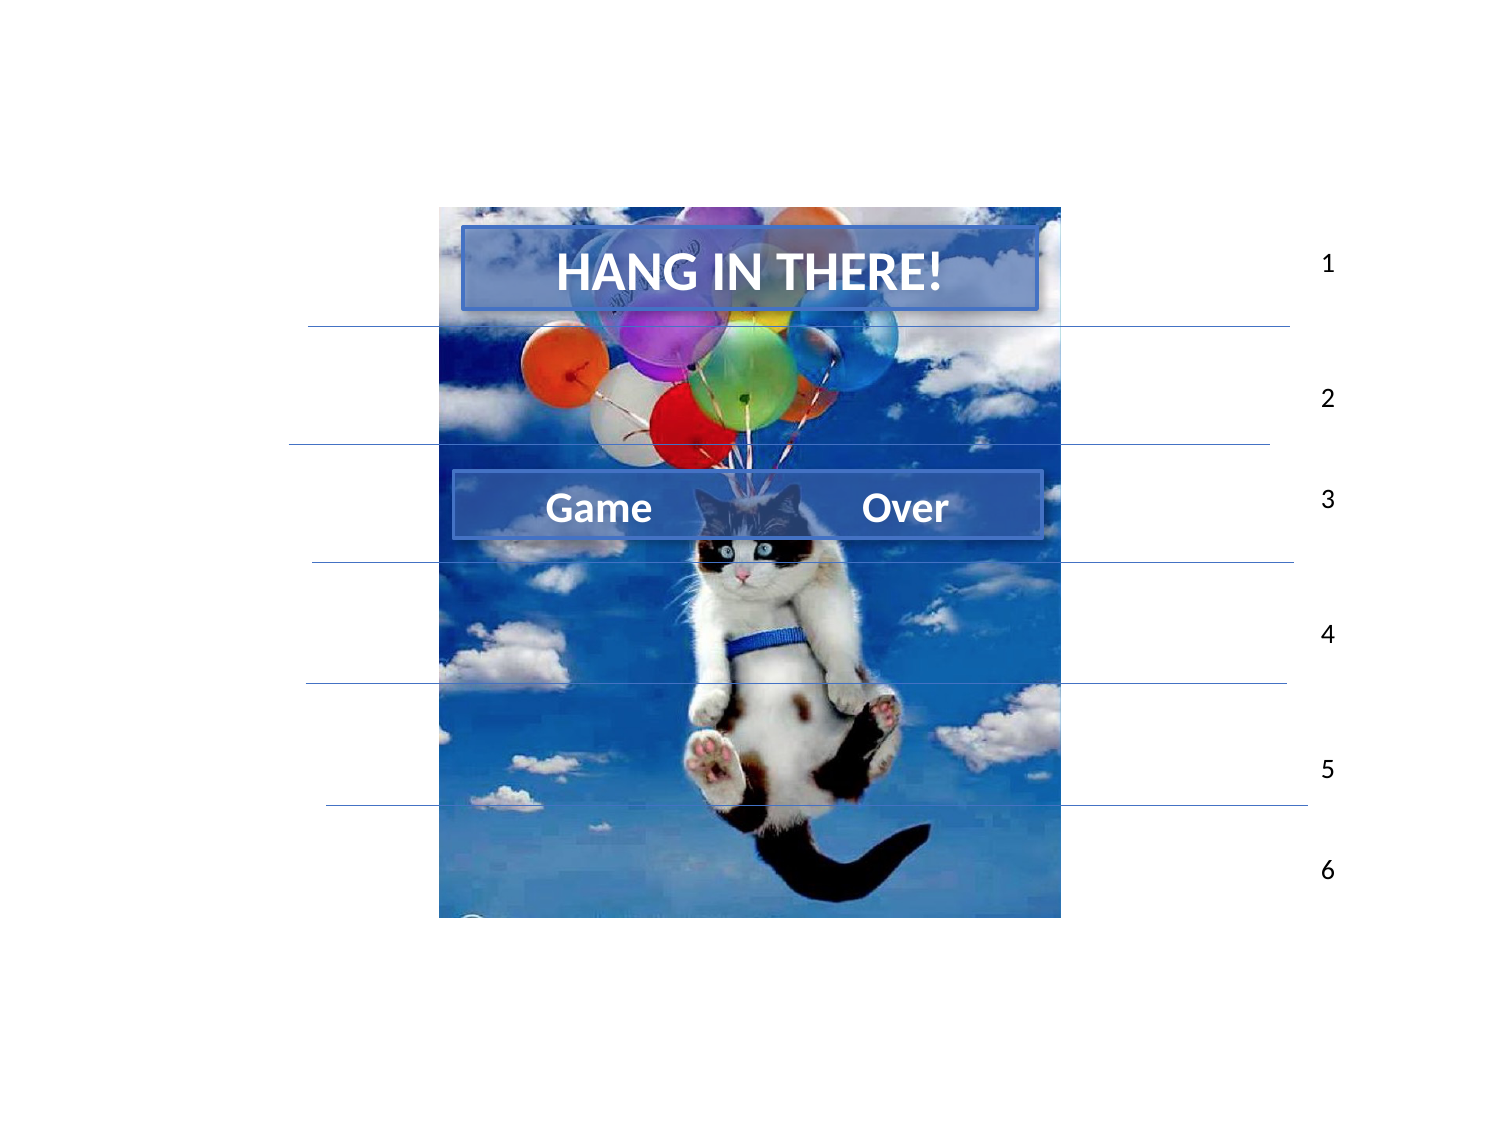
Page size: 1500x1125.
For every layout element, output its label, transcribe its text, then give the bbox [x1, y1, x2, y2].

picture [439, 445, 1061, 562]
picture [439, 563, 1061, 683]
picture [439, 684, 1061, 805]
picture [439, 327, 1061, 444]
picture [439, 207, 1061, 326]
text_box 1 2 3 4 5 6 [1306, 237, 1373, 893]
picture [439, 806, 1061, 918]
